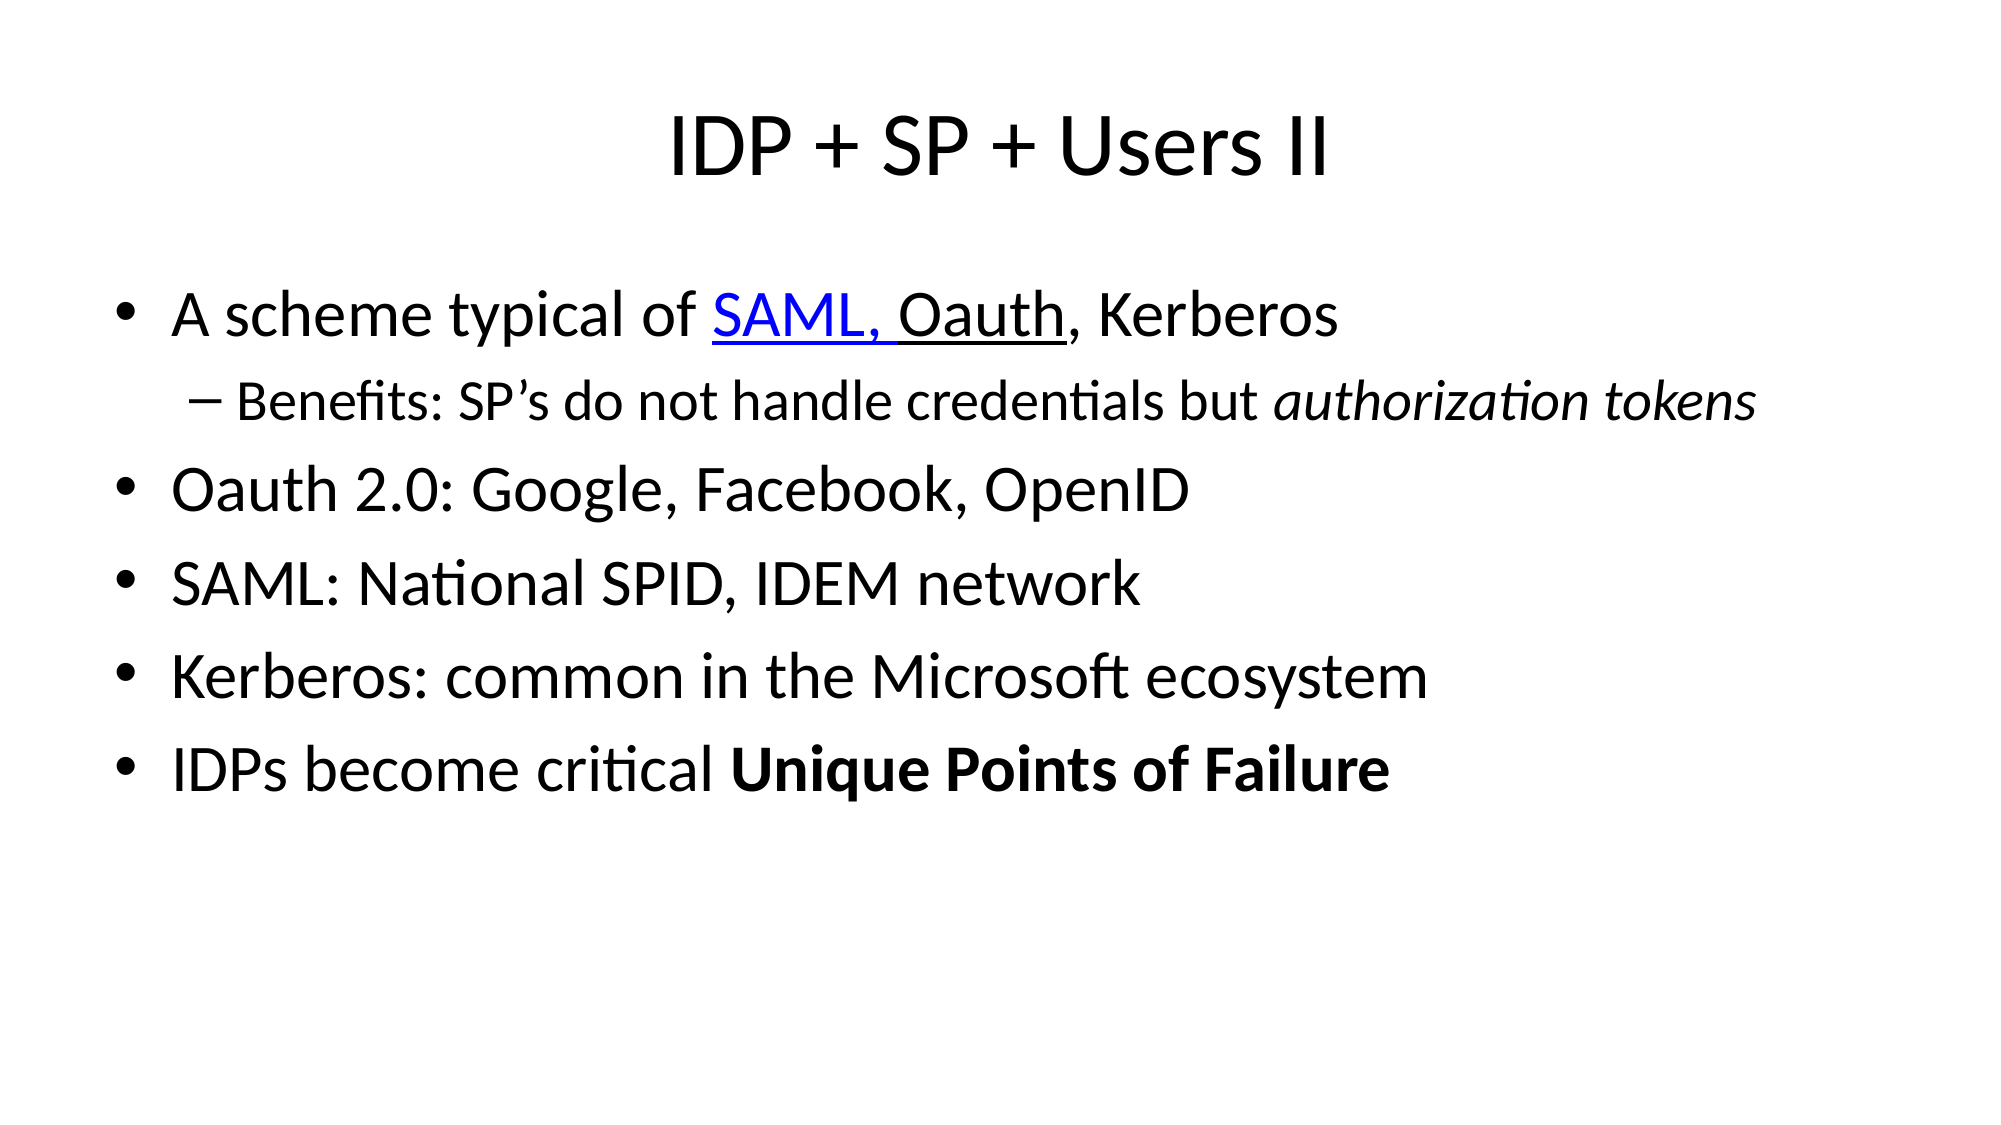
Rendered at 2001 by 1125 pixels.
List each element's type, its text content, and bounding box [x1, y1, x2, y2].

title IDP + SP + Users II [99, 45, 1900, 233]
list A scheme typical of SAML, Oauth, Kerberos Benefits: SP’s do not handle credentials but authorization tokens Oauth 2.0: Google, Facebook, OpenID SAML: National SPID, IDEM network Kerberos: common in the Microsoft ecosystem IDPs become critical Unique Points of Failure [99, 262, 1900, 1005]
